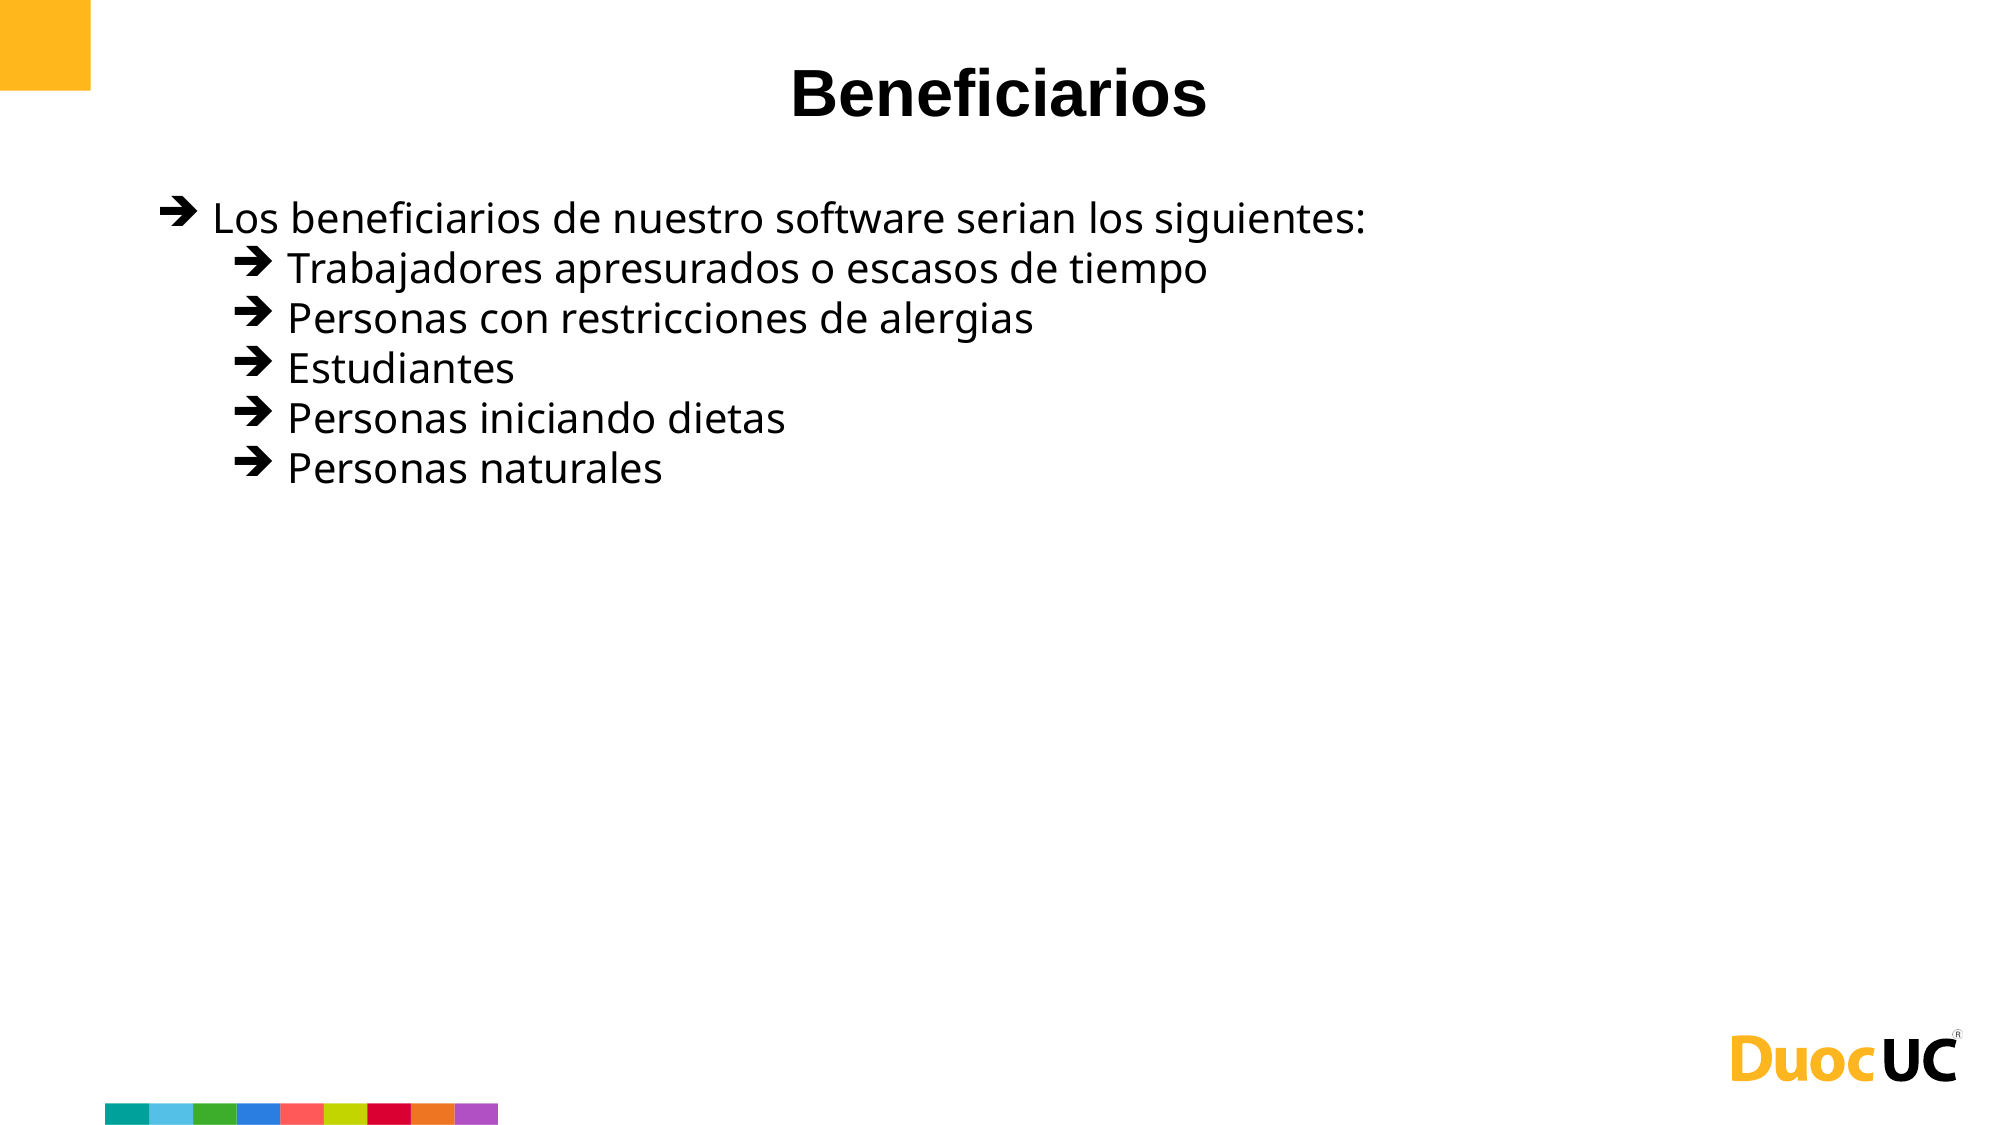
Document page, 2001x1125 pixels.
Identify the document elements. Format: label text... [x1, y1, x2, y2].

text_box Los beneficiarios de nuestro software serian los siguientes: Trabajadores apresurados o escasos de tiempo Personas con restricciones de alergias Estudiantes Personas iniciando dietas Personas naturales [141, 184, 1908, 500]
picture [105, 1103, 498, 1125]
picture [1952, 1029, 1963, 1039]
list Beneficiarios [596, 51, 1404, 129]
